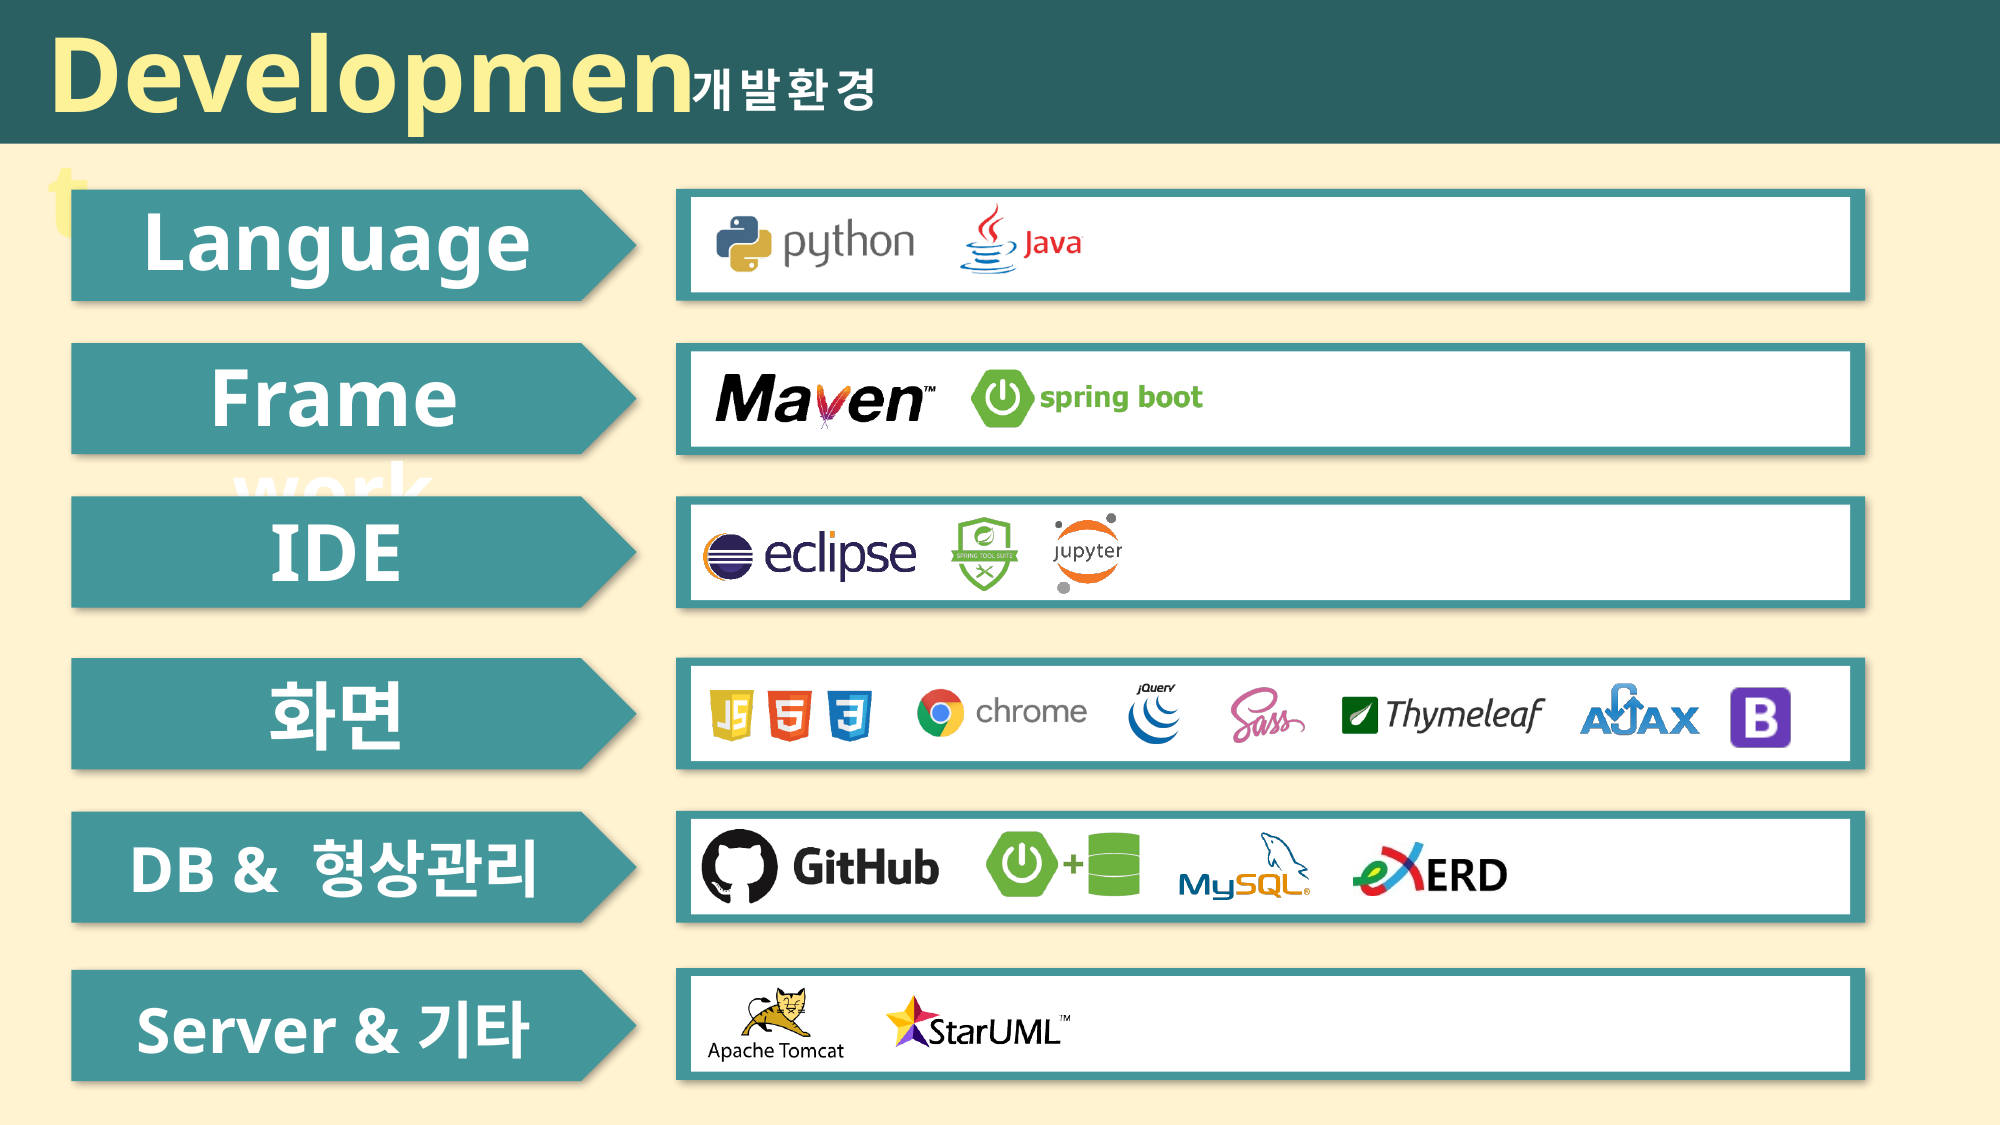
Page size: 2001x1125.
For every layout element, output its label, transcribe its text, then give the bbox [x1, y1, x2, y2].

picture [703, 983, 846, 1066]
picture [1052, 512, 1123, 594]
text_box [71, 969, 637, 1082]
picture [1338, 692, 1547, 738]
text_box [676, 188, 1866, 301]
picture [703, 531, 916, 582]
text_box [71, 495, 637, 608]
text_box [676, 657, 1866, 770]
picture [690, 815, 950, 921]
picture [951, 517, 1018, 591]
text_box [676, 810, 1866, 923]
picture [711, 210, 919, 278]
text_box [0, 145, 2000, 1125]
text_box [71, 658, 637, 770]
picture [957, 198, 1088, 280]
picture [1229, 686, 1307, 745]
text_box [676, 496, 1866, 609]
picture [1721, 678, 1801, 758]
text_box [71, 339, 637, 455]
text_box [702, 687, 878, 758]
picture [915, 686, 1088, 741]
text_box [676, 343, 1866, 455]
picture [1576, 678, 1703, 739]
picture [885, 992, 1071, 1049]
text_box Development [31, 1, 715, 266]
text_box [31, 811, 639, 923]
text_box [0, 0, 2000, 145]
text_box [71, 183, 637, 301]
picture [1179, 832, 1310, 900]
text_box 개발환경 [676, 53, 919, 124]
picture [1117, 678, 1190, 751]
picture [1352, 841, 1508, 896]
picture [962, 361, 1211, 435]
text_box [676, 967, 1866, 1080]
picture [711, 372, 937, 430]
picture [982, 827, 1147, 905]
